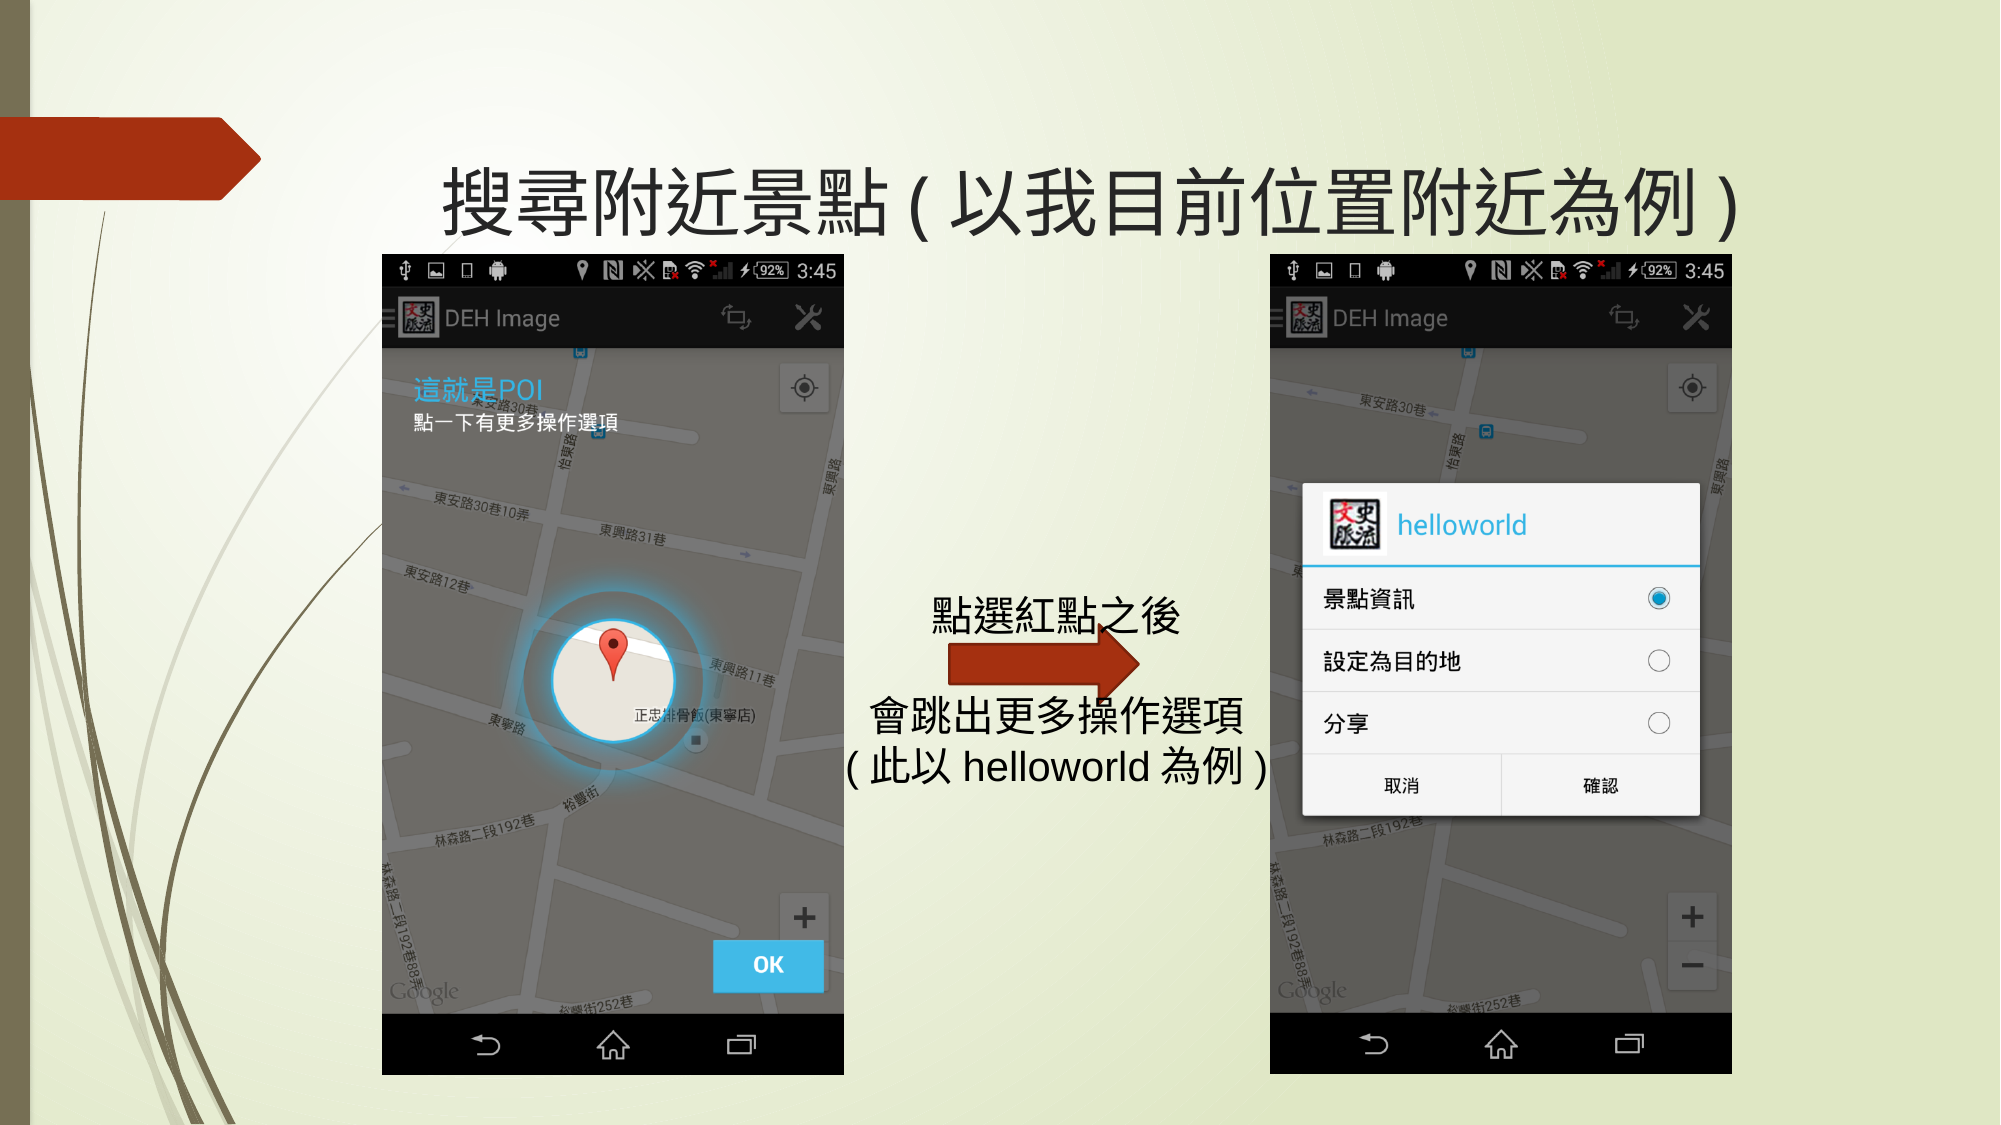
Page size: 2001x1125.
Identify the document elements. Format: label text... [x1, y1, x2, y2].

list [382, 253, 845, 1075]
text_box 點選紅點之後 會跳出更多操作選項 (此以helloworld為例) [848, 581, 1265, 797]
title 搜尋附近景點(以我目前位置附近為例) [425, 102, 1888, 313]
picture [1270, 254, 1732, 1075]
